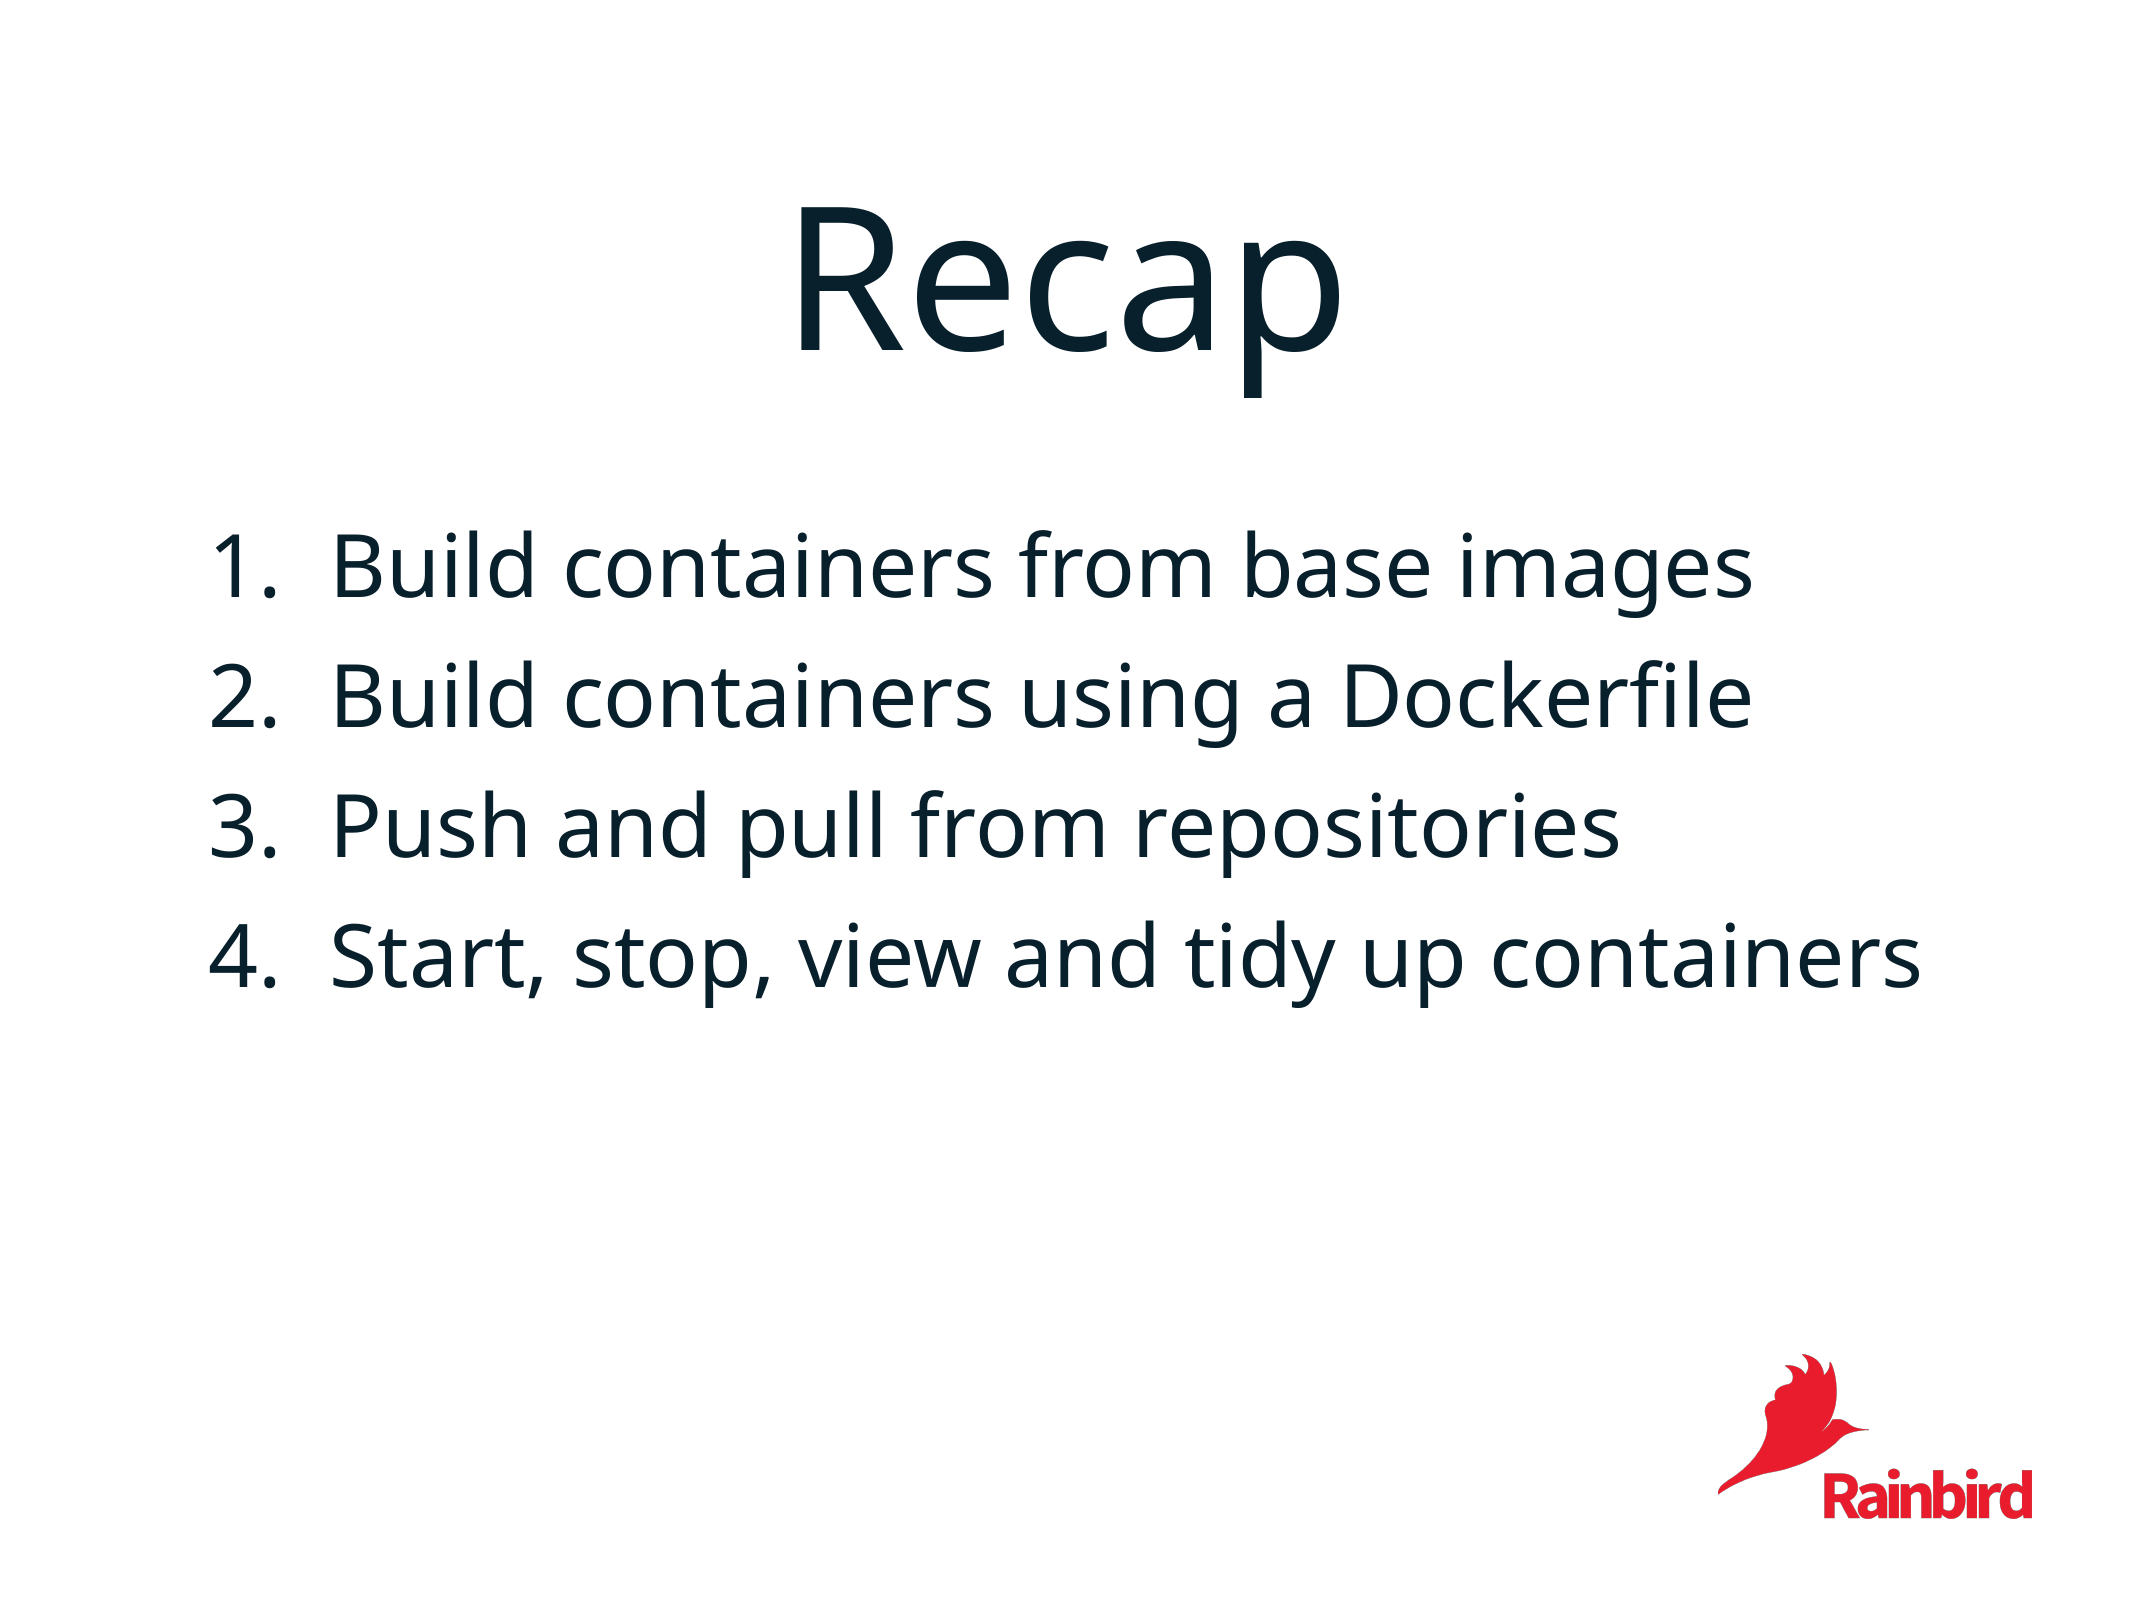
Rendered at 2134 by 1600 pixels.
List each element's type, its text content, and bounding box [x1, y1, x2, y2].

title Recap [207, 0, 1926, 543]
text_box Build containers from base images Build containers using a Dockerfile Push and pull from repositories Start, stop, view and tidy up containers [208, 543, 1925, 1006]
picture [1718, 1354, 2032, 1519]
